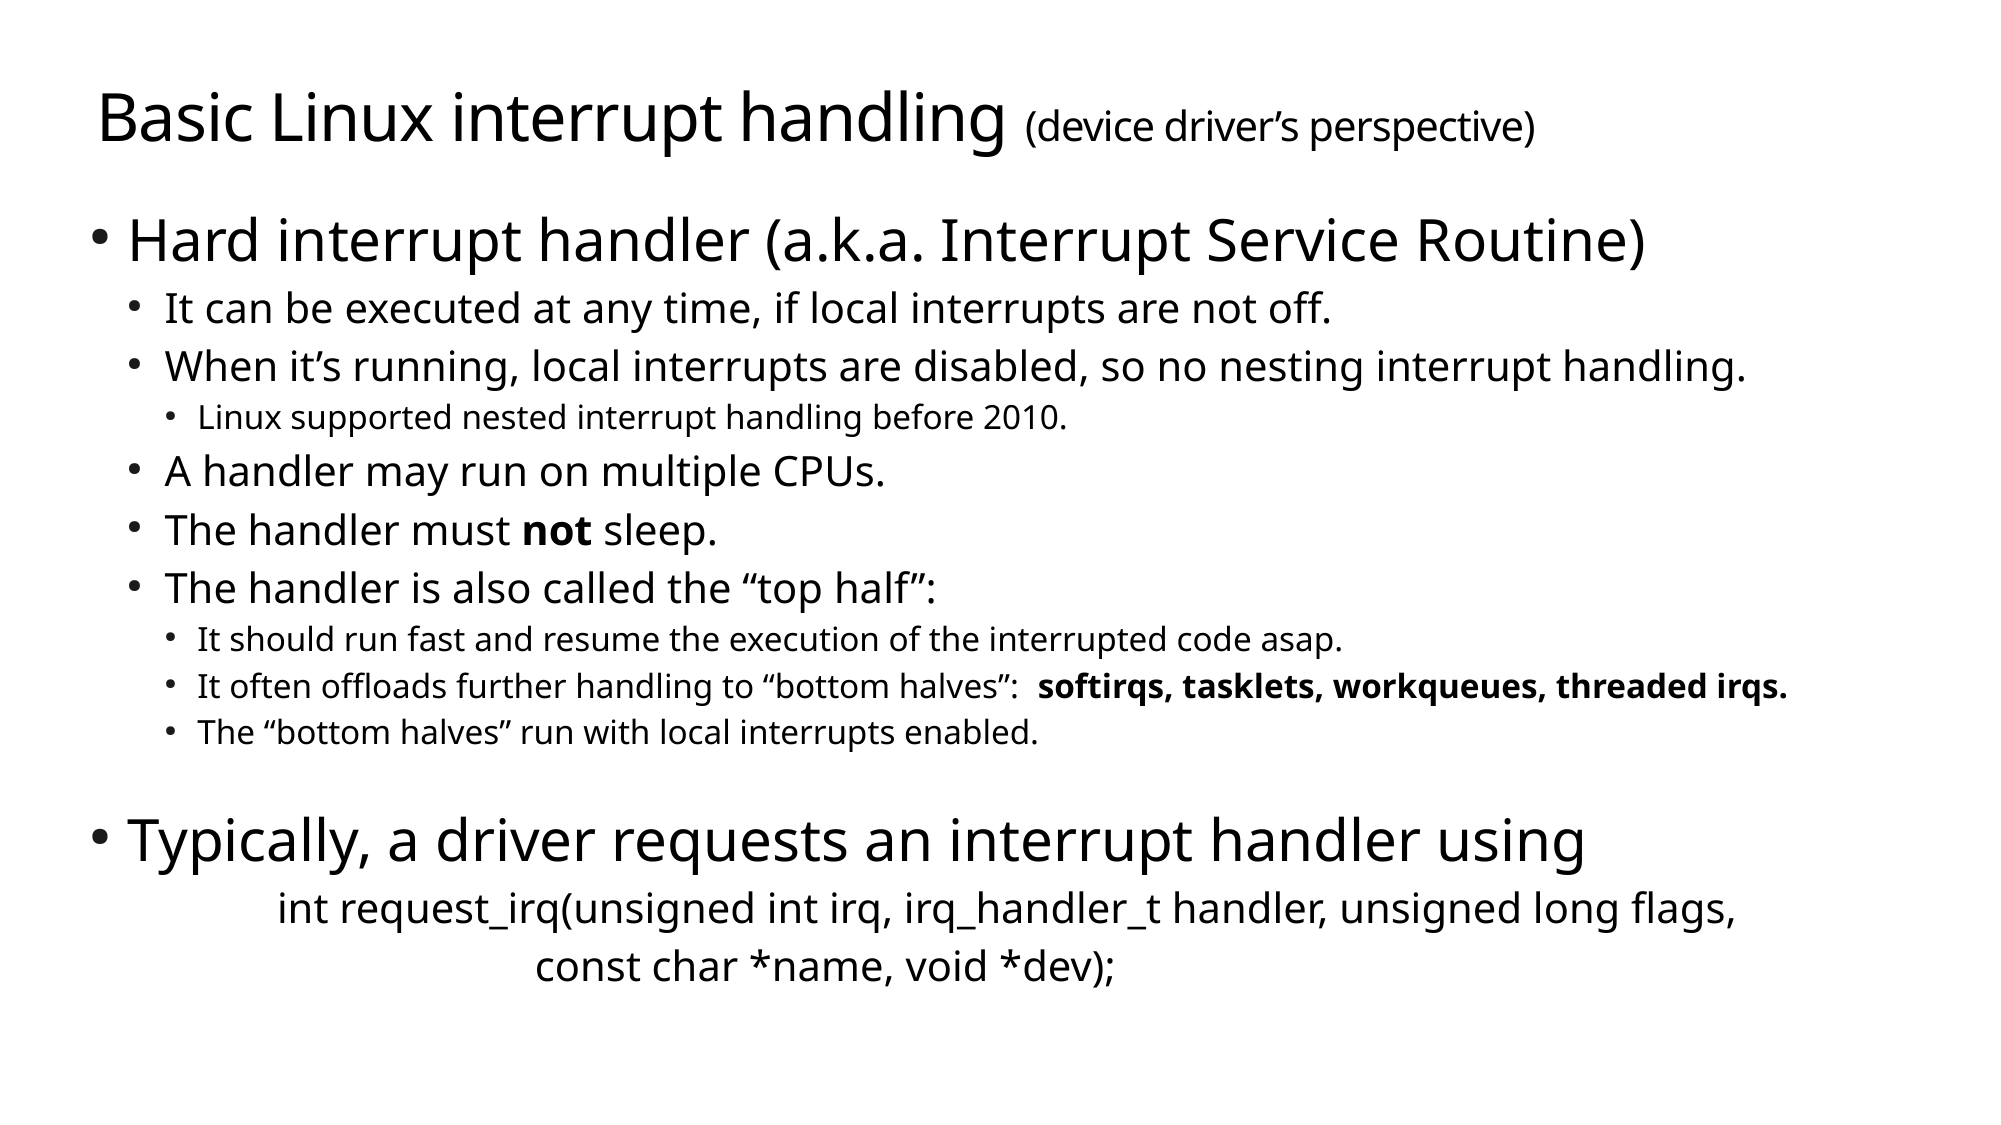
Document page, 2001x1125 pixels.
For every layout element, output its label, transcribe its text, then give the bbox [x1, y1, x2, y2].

title Basic Linux interrupt handling (device driver’s perspective) [96, 75, 1904, 156]
list Hard interrupt handler (a.k.a. Interrupt Service Routine) It can be executed at any time, if local interrupts are not off. When it’s running, local interrupts are disabled, so no nesting interrupt handling. Linux supported nested interrupt handling before 2010. A handler may run on multiple CPUs. The handler must not sleep. The handler is also called the “top half”: It should run fast and resume the execution of the interrupted code asap. It often offloads further handling to “bottom halves”: softirqs, tasklets, workqueues, threaded irqs. The “bottom halves” run with local interrupts enabled. Typically, a driver requests an interrupt handler using int request_irq(unsigned int irq, irq_handler_t handler, unsigned long flags, const char *name, void *dev); [89, 203, 1898, 1125]
